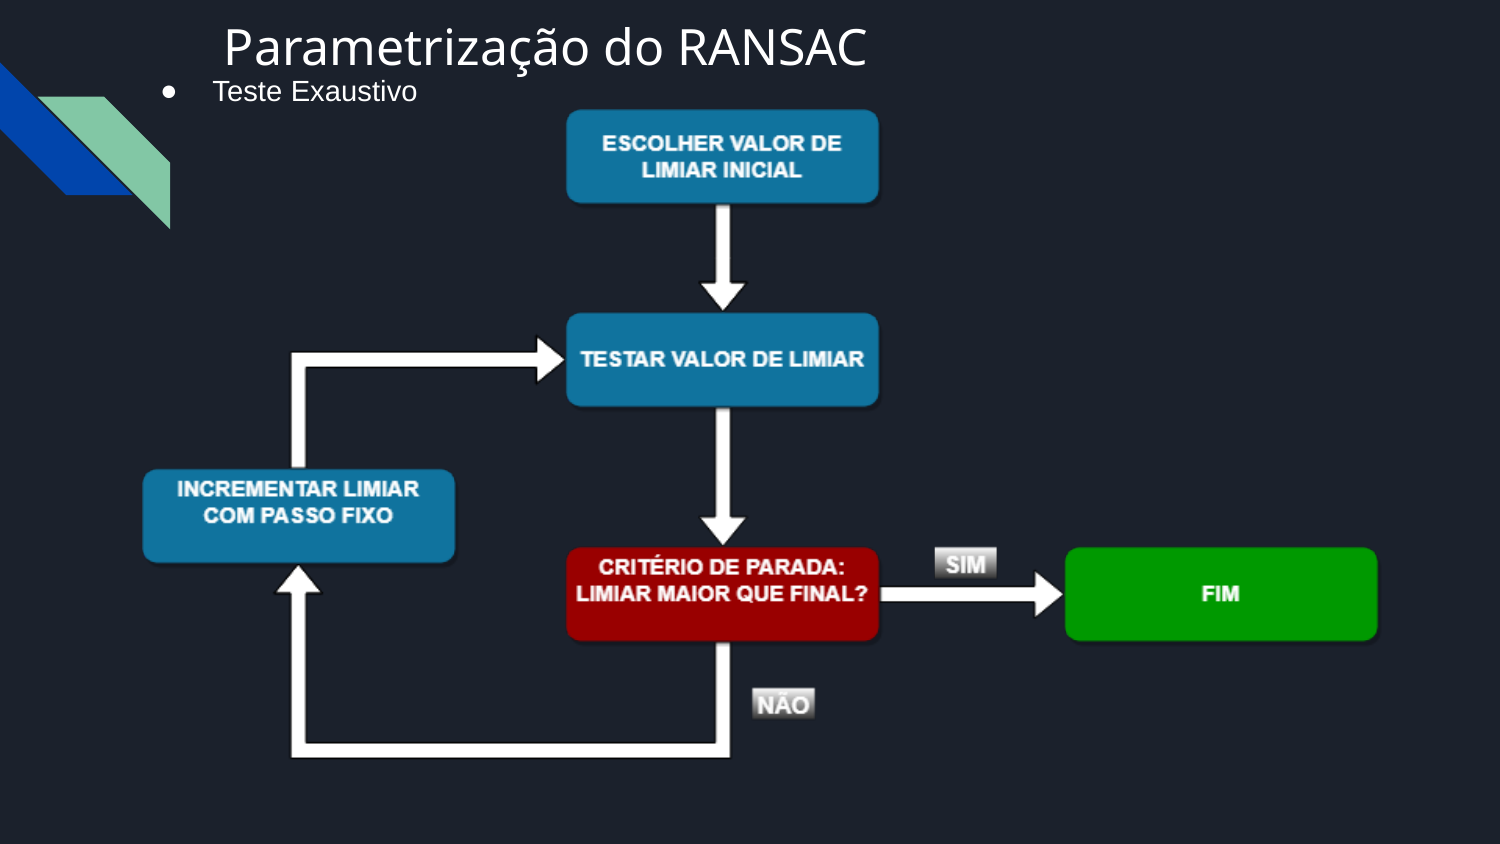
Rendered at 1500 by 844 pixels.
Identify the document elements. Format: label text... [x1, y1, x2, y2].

list Teste Exaustivo [122, 57, 1405, 661]
picture [141, 109, 1385, 762]
title Parametrização do RANSAC [208, 0, 1457, 150]
